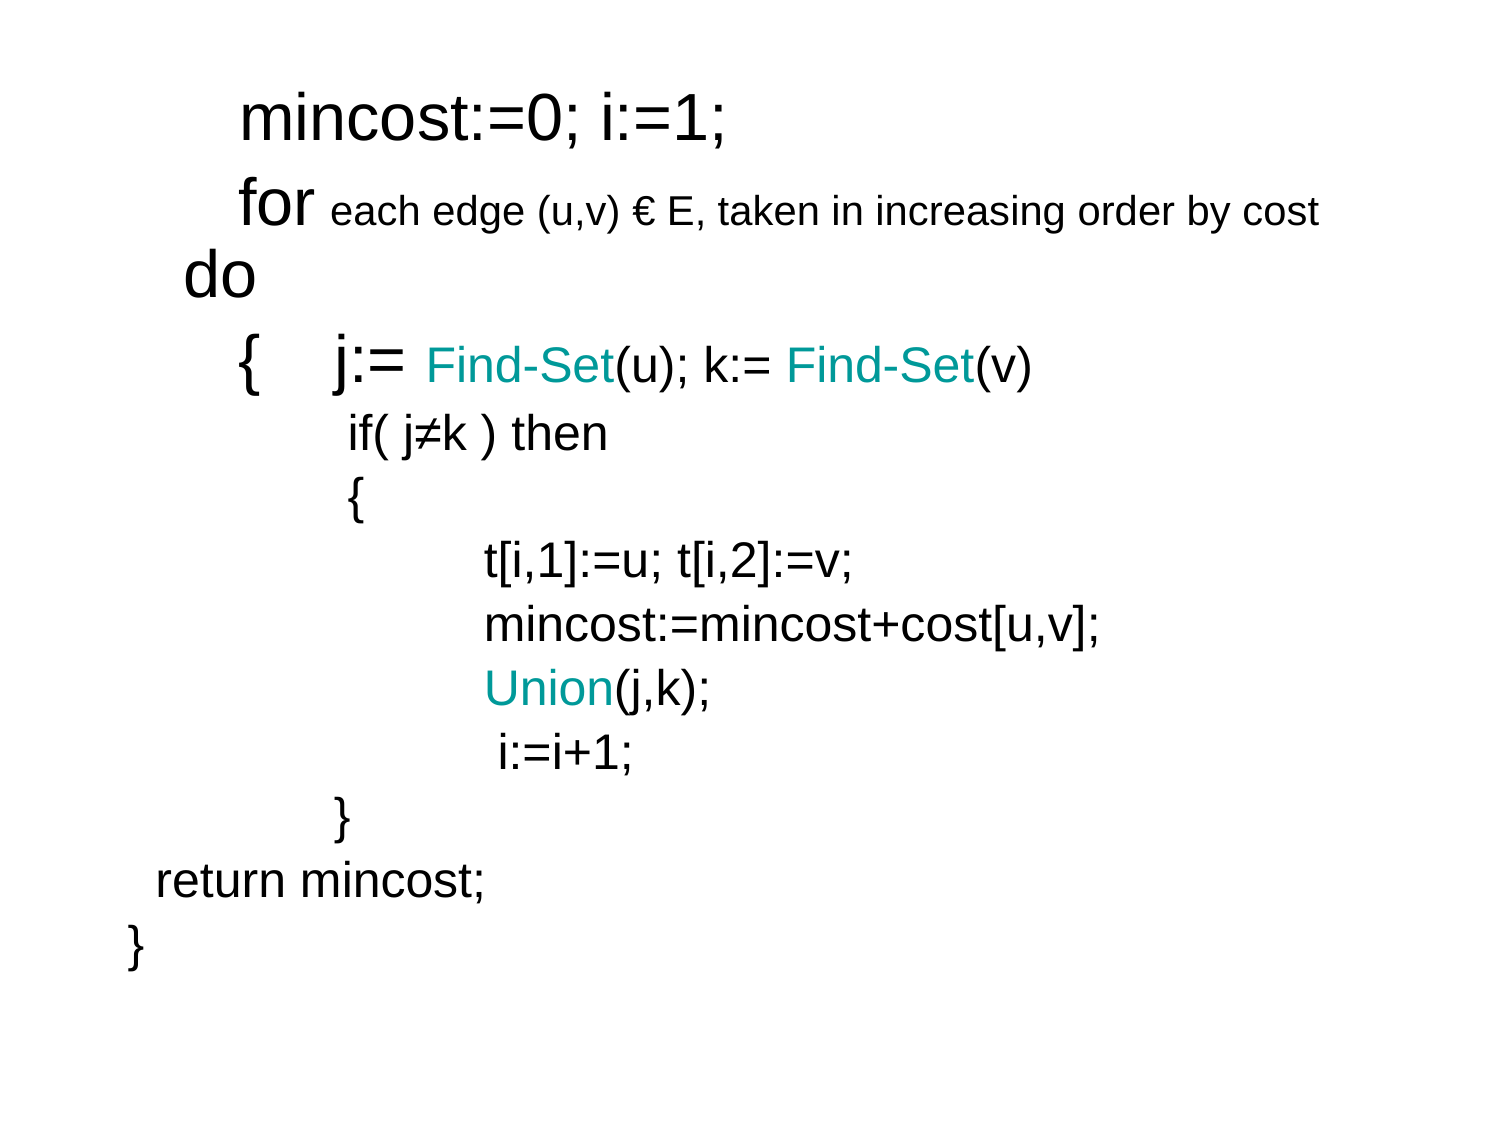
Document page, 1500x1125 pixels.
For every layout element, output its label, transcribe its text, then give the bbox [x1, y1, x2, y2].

list mincost:=0; i:=1; for each edge (u,v) € E, taken in increasing order by cost do { j:= Find-Set(u); k:= Find-Set(v) if( j≠k ) then { t[i,1]:=u; t[i,2]:=v; mincost:=mincost+cost[u,v]; Union(j,k); i:=i+1; } return mincost; } [112, 75, 1388, 1000]
